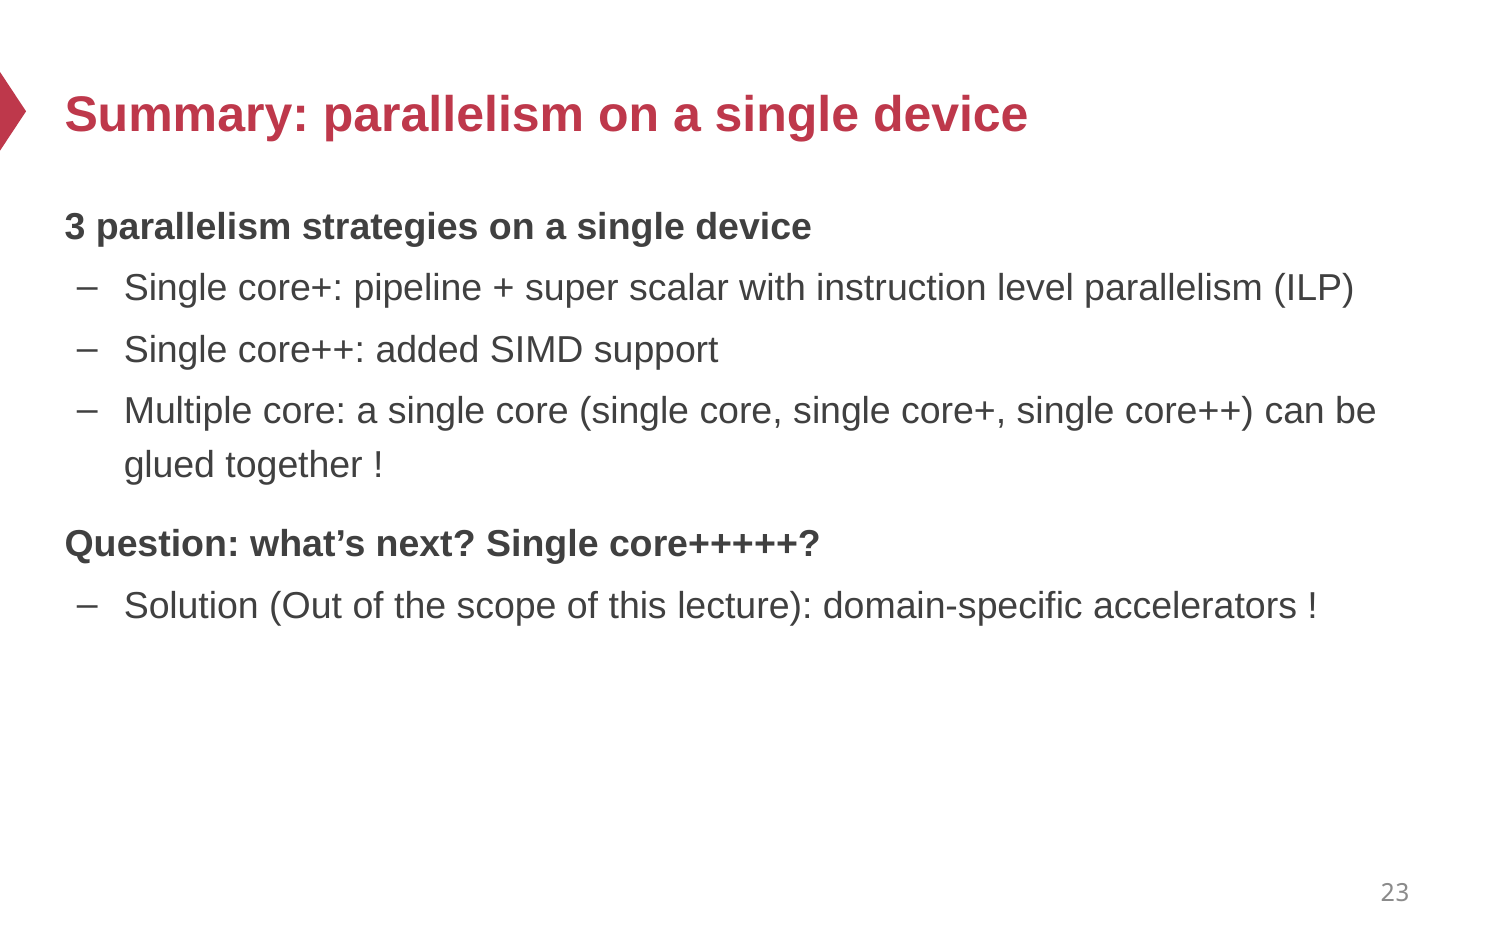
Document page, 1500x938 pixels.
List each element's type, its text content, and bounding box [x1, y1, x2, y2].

slide_number 23 [1074, 868, 1425, 919]
title Summary: parallelism on a single device [49, 37, 1400, 185]
list 3 parallelism strategies on a single device Single core+: pipeline + super scalar with instruction level parallelism (ILP) Single core++: added SIMD support Multiple core: a single core (single core, single core+, single core++) can be glued together ! Question: what’s next? Single core+++++? Solution (Out of the scope of this lecture): domain-specific accelerators ! [49, 185, 1400, 804]
